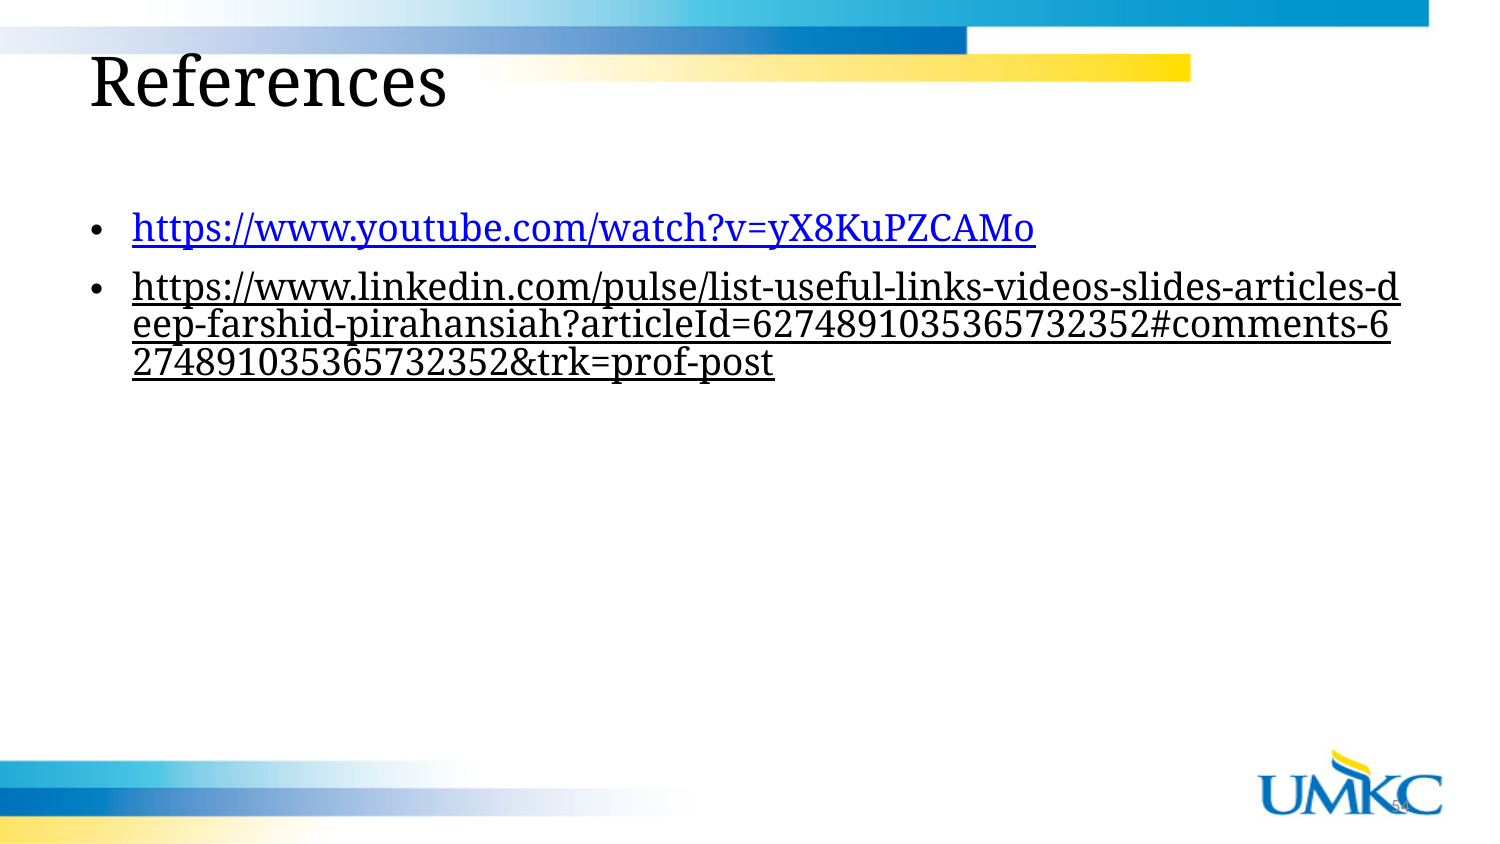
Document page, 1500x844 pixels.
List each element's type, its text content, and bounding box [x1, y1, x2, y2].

list https://www.youtube.com/watch?v=yX8KuPZCAMo https://www.linkedin.com/pulse/list-useful-links-videos-slides-articles-deep-farshid-pirahansiah?articleId=6274891035365732352#comments-6274891035365732352&trk=prof-post [75, 196, 1425, 754]
slide_number 54 [1074, 782, 1425, 827]
picture [0, 0, 1500, 844]
text_box References [74, 30, 1425, 172]
